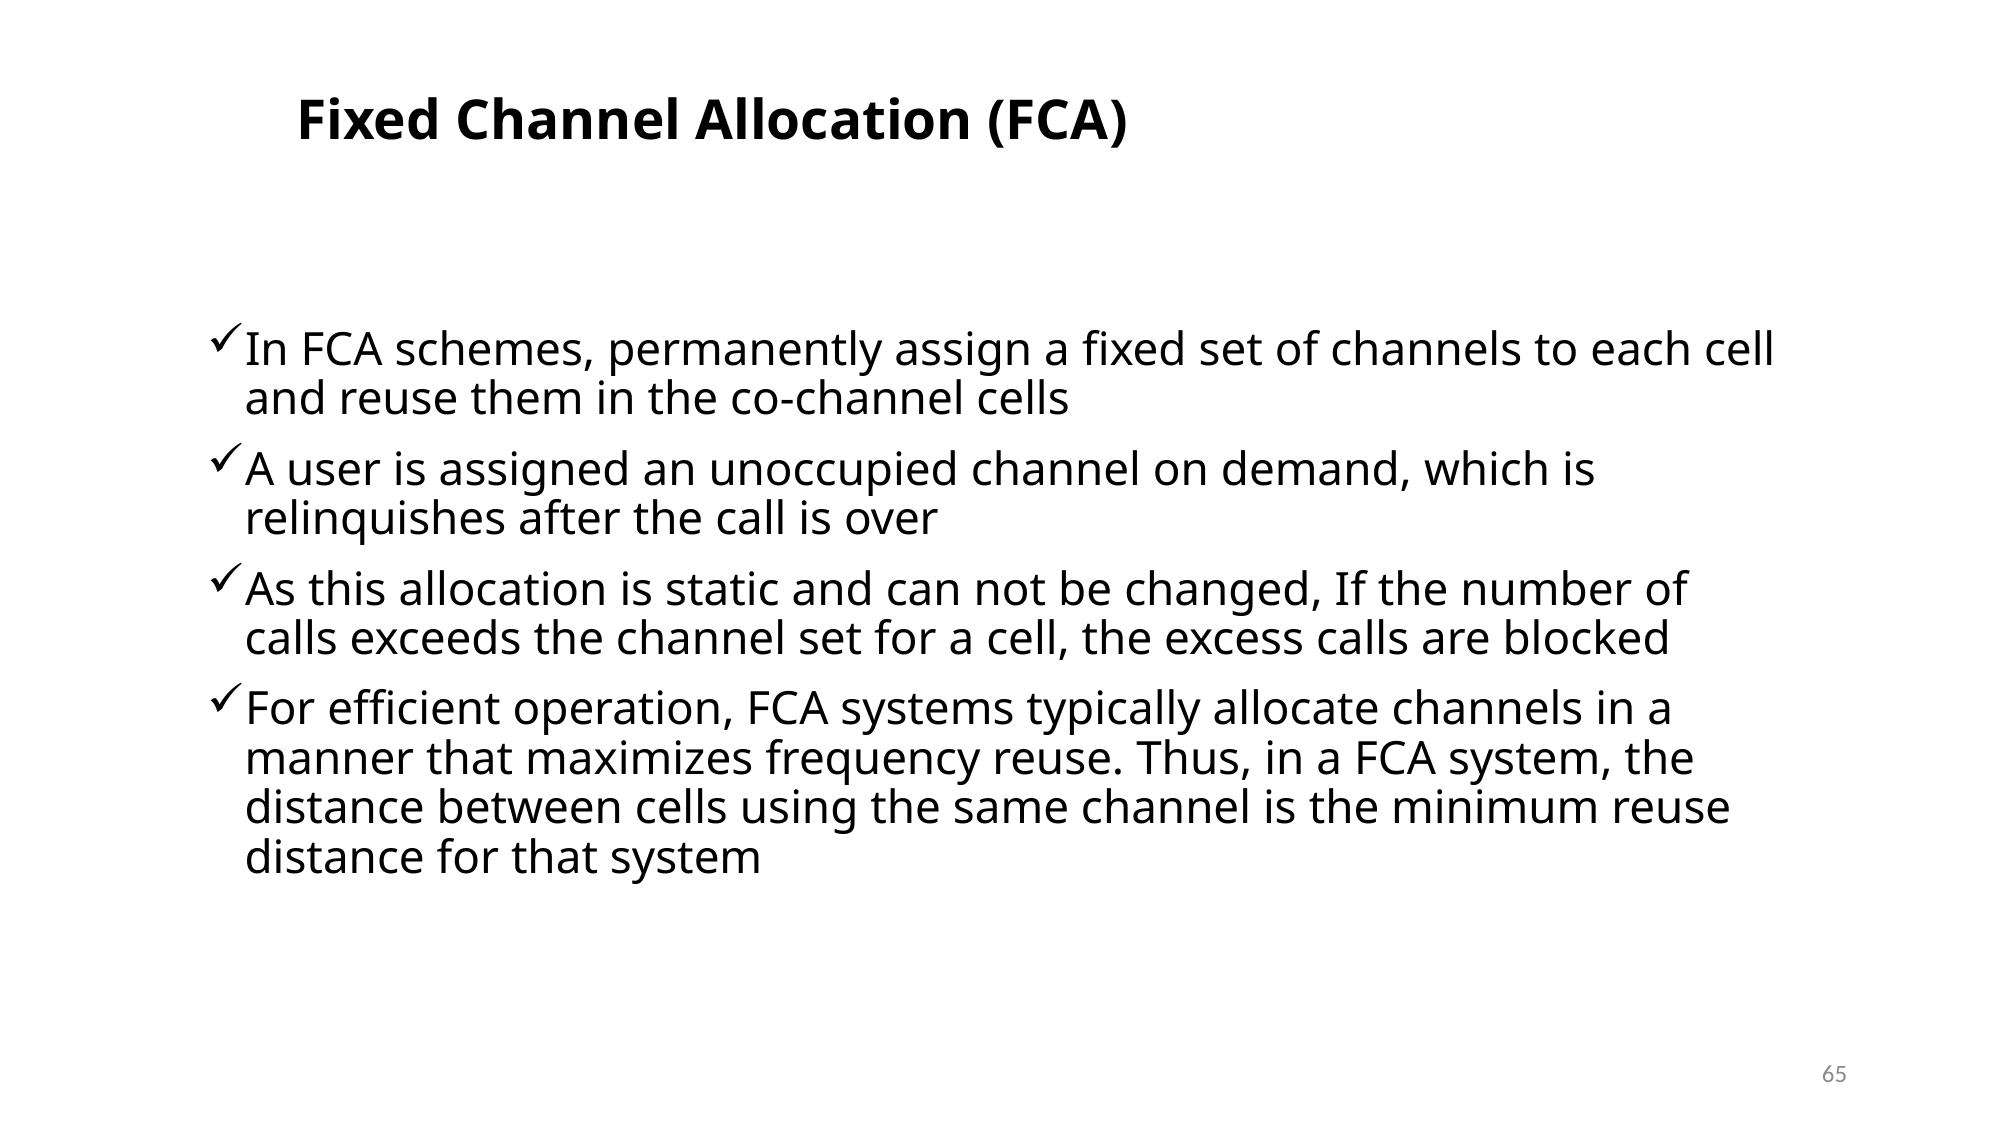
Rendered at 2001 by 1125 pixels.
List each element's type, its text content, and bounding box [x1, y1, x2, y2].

list In FCA schemes, permanently assign a fixed set of channels to each cell and reuse them in the co-channel cells A user is assigned an unoccupied channel on demand, which is relinquishes after the call is over As this allocation is static and can not be changed, If the number of calls exceeds the channel set for a cell, the excess calls are blocked For efficient operation, FCA systems typically allocate channels in a manner that maximizes frequency reuse. Thus, in a FCA system, the distance between cells using the same channel is the minimum reuse distance for that system [191, 318, 1805, 920]
title Fixed Channel Allocation (FCA) [281, 24, 1719, 225]
slide_number 65 [1412, 1042, 1863, 1103]
